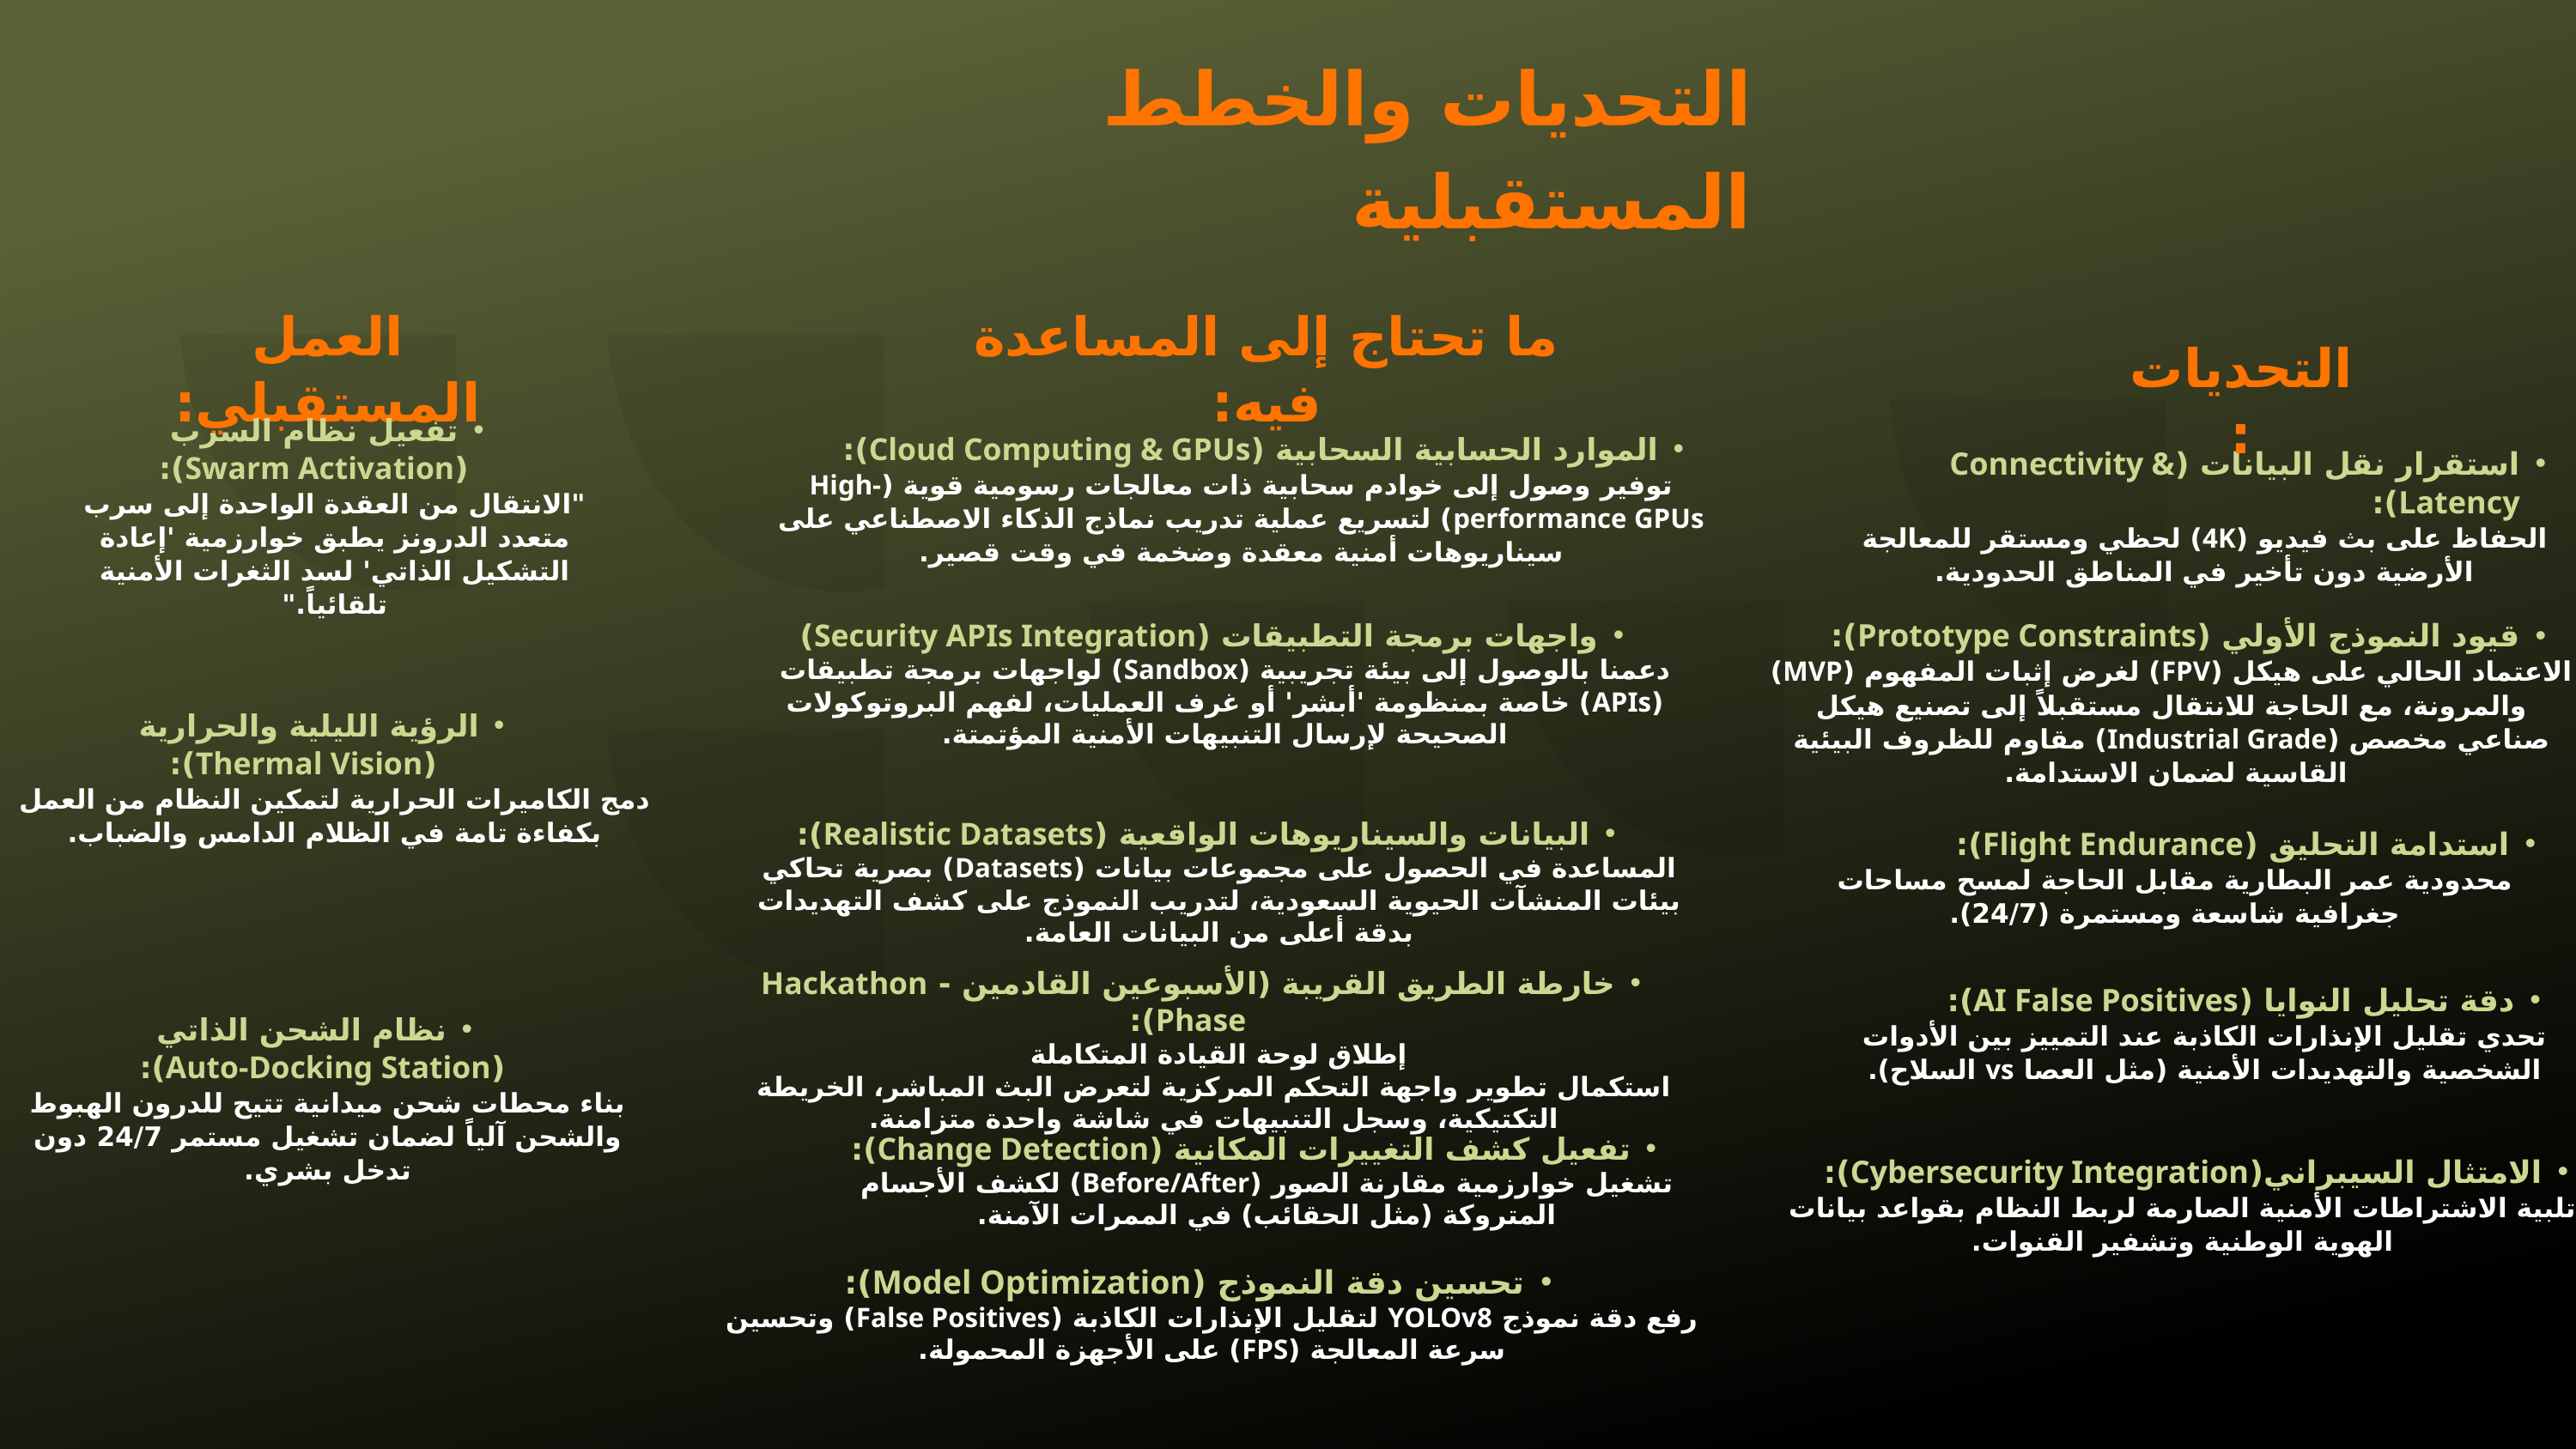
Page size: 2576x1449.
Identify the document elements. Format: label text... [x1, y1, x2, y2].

text_box تفعيل نظام السرب (Swarm Activation): "الانتقال من العقدة الواحدة إلى سرب متعدد الدرونز يطبق خوارزمية 'إعادة التشكيل الذاتي' لسد الثغرات الأمنية تلقائياً." [62, 409, 608, 620]
text_box تفعيل كشف التغييرات المكانية (Change Detection): تشغيل خوارزمية مقارنة الصور (Before/After) لكشف الأجسام المتروكة (مثل الحقائب) في الممرات الآمنة. [823, 1129, 1710, 1231]
text_box دقة تحليل النوايا (AI False Positives): تحدي تقليل الإنذارات الكاذبة عند التمييز بين الأدوات الشخصية والتهديدات الأمنية (مثل العصا vs السلاح). [1842, 979, 2567, 1085]
text_box [0, 0, 2576, 1449]
text_box التحديات: [2128, 330, 2354, 464]
text_box الامتثال السيبراني(Cybersecurity Integration): تلبية الاشتراطات الأمنية الصارمة لربط النظام بقواعد بيانات الهوية الوطنية وتشفير القنوات. [1770, 1150, 2576, 1257]
text_box تحسين دقة النموذج (Model Optimization): رفع دقة نموذج YOLOv8 لتقليل الإنذارات الكاذبة (False Positives) وتحسين سرعة المعالجة (FPS) على الأجهزة المحمولة. [714, 1262, 1710, 1366]
text_box استقرار نقل البيانات (Connectivity & Latency): الحفاظ على بث فيديو (4K) لحظي ومستقر للمعالجة الأرضية دون تأخير في المناطق الحدودية. [1837, 443, 2573, 587]
text_box واجهات برمجة التطبيقات (Security APIs Integration) دعمنا بالوصول إلى بيئة تجريبية (Sandbox) لواجهات برمجة تطبيقات (APIs) خاصة بمنظومة 'أبشر' أو غرف العمليات، لفهم البروتوكولات الصحيحة لإرسال التنبيهات الأمنية المؤتمتة. [739, 615, 1710, 749]
text_box ما تحتاج إلى المساعدة فيه: [958, 300, 1576, 428]
text_box الرؤية الليلية والحرارية (Thermal Vision): دمج الكاميرات الحرارية لتمكين النظام من العمل بكفاءة تامة في الظلام الدامس والضباب. [18, 705, 652, 848]
text_box قيود النموذج الأولي (Prototype Constraints): الاعتماد الحالي على هيكل (FPV) لغرض إثبات المفهوم (MVP) والمرونة، مع الحاجة للانتقال مستقبلاً إلى تصنيع هيكل صناعي مخصص (Industrial Grade) مقاوم للظروف البيئية القاسية لضمان الاستدامة. [1770, 615, 2573, 788]
text_box التحديات والخطط المستقبلية [823, 38, 1753, 244]
text_box استدامة التحليق (Flight Endurance): محدودية عمر البطارية مقابل الحاجة لمسح مساحات جغرافية شاسعة ومستمرة (24/7). [1788, 822, 2562, 929]
text_box ​نظام الشحن الذاتي (Auto-Docking Station): بناء محطات شحن ميدانية تتيح للدرون الهبوط والشحن آلياً لضمان تشغيل مستمر 24/7 دون تدخل بشري. [24, 1008, 630, 1185]
text_box خارطة الطريق القريبة (الأسبوعين القادمين - Hackathon Phase): إطلاق لوحة القيادة المتكاملة استكمال تطوير واجهة التحكم المركزية لتعرض البث المباشر، الخريطة التكتيكية، وسجل التنبيهات في شاشة واحدة متزامنة. [714, 964, 1715, 1134]
text_box البيانات والسيناريوهات الواقعية (Realistic Datasets): المساعدة في الحصول على مجموعات بيانات (Datasets) بصرية تحاكي بيئات المنشآت الحيوية السعودية، لتدريب النموذج على كشف التهديدات بدقة أعلى من البيانات العامة. [724, 815, 1715, 949]
text_box العمل المستقبلي: [119, 300, 536, 409]
text_box الموارد الحسابية السحابية (Cloud Computing & GPUs): توفير وصول إلى خوادم سحابية ذات معالجات رسومية قوية (High-performance GPUs) لتسريع عملية تدريب نماذج الذكاء الاصطناعي على سيناريوهات أمنية معقدة وضخمة في وقت قصير. [772, 428, 1710, 567]
